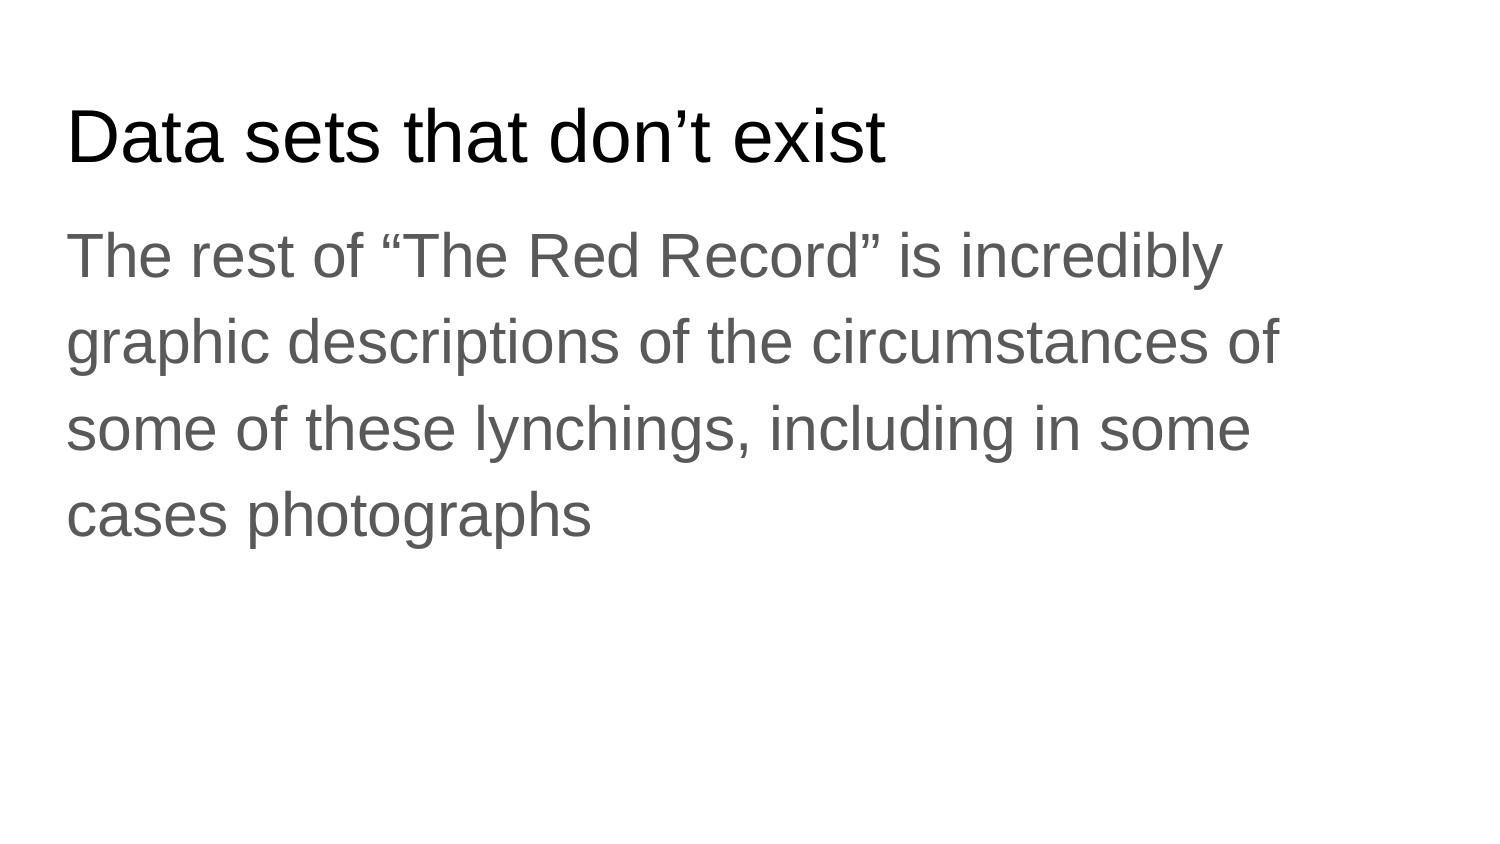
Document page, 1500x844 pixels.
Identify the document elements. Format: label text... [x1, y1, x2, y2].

list The rest of “The Red Record” is incredibly graphic descriptions of the circumstances of some of these lynchings, including in some cases photographs [51, 189, 1449, 750]
title Data sets that don’t exist [51, 72, 1449, 167]
